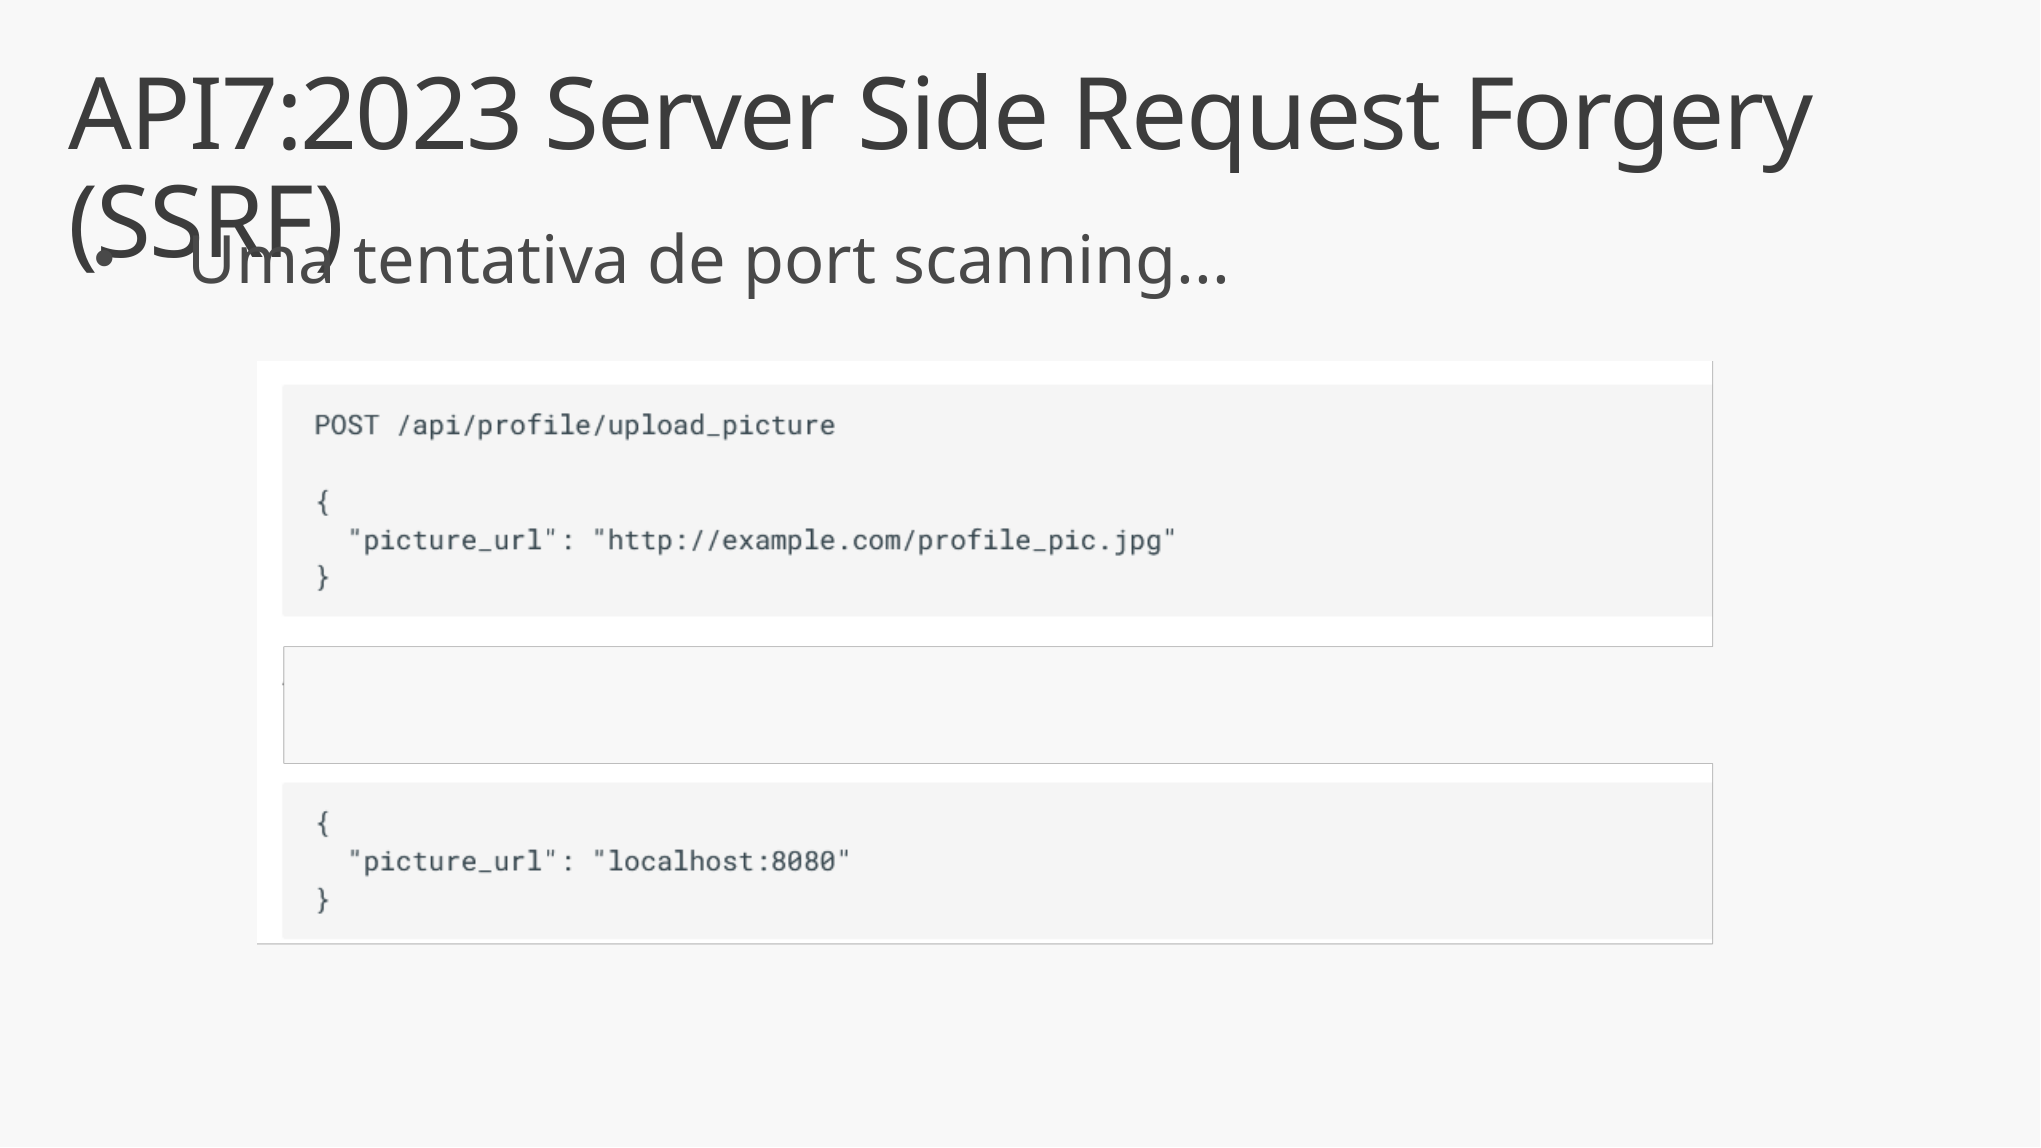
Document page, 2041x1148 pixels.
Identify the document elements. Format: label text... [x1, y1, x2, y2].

title API7:2023 Server Side Request Forgery (SSRF) [45, 48, 1996, 199]
list Uma tentativa de port scanning... [70, 211, 1321, 315]
picture [257, 360, 1738, 965]
